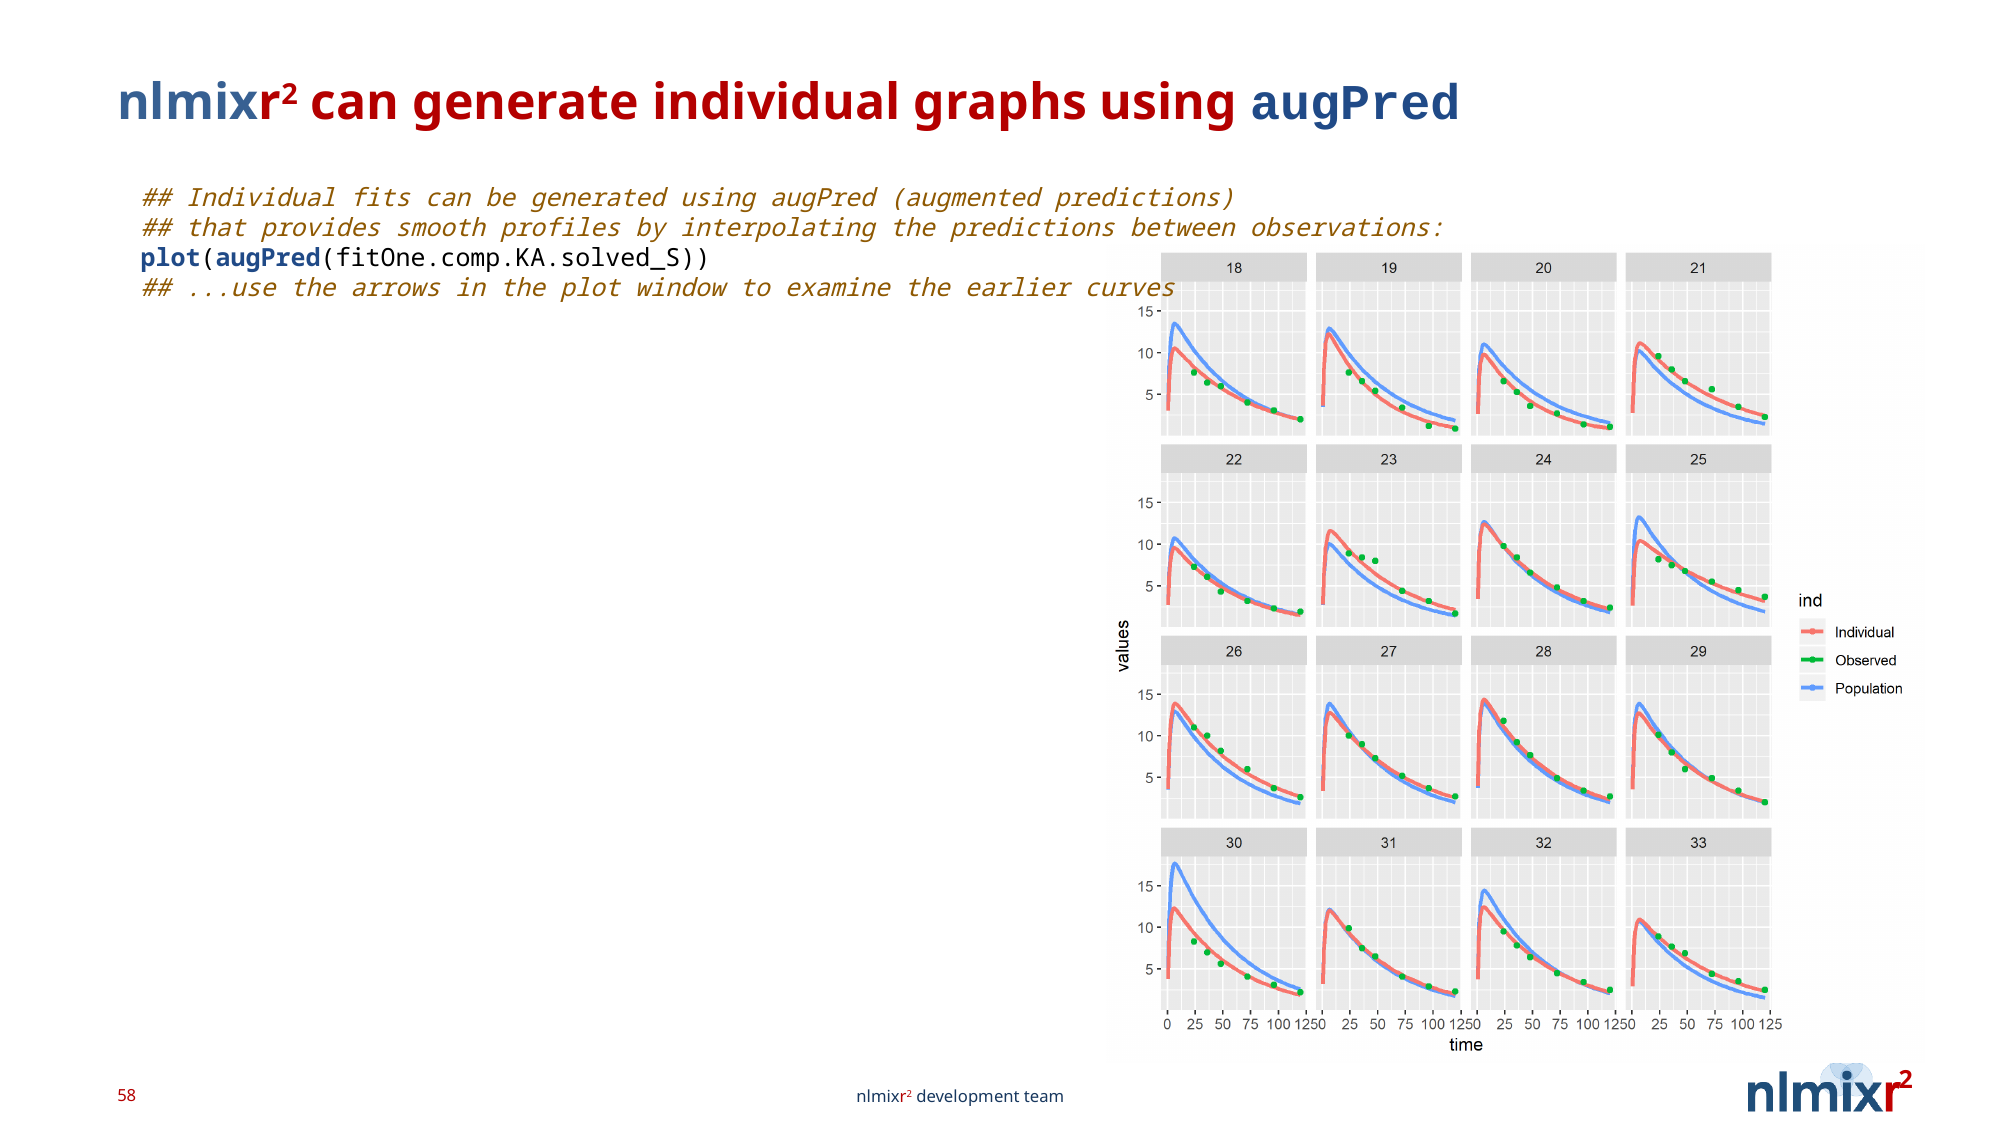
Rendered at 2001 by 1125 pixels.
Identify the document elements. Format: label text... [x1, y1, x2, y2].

text_box ## Individual fits can be generated using augPred (augmented predictions) ## that provides smooth profiles by interpolating the predictions between observations: plot(augPred(fitOne.comp.KA.solved_S)) ## ...use the arrows in the plot window to examine the earlier curves [125, 174, 1957, 339]
picture [1106, 243, 1925, 1123]
footer nlmixr2 development team [354, 1076, 1567, 1115]
title nlmixr2 can generate individual graphs using augPred [102, 18, 1898, 181]
slide_number 58 [102, 1076, 276, 1115]
